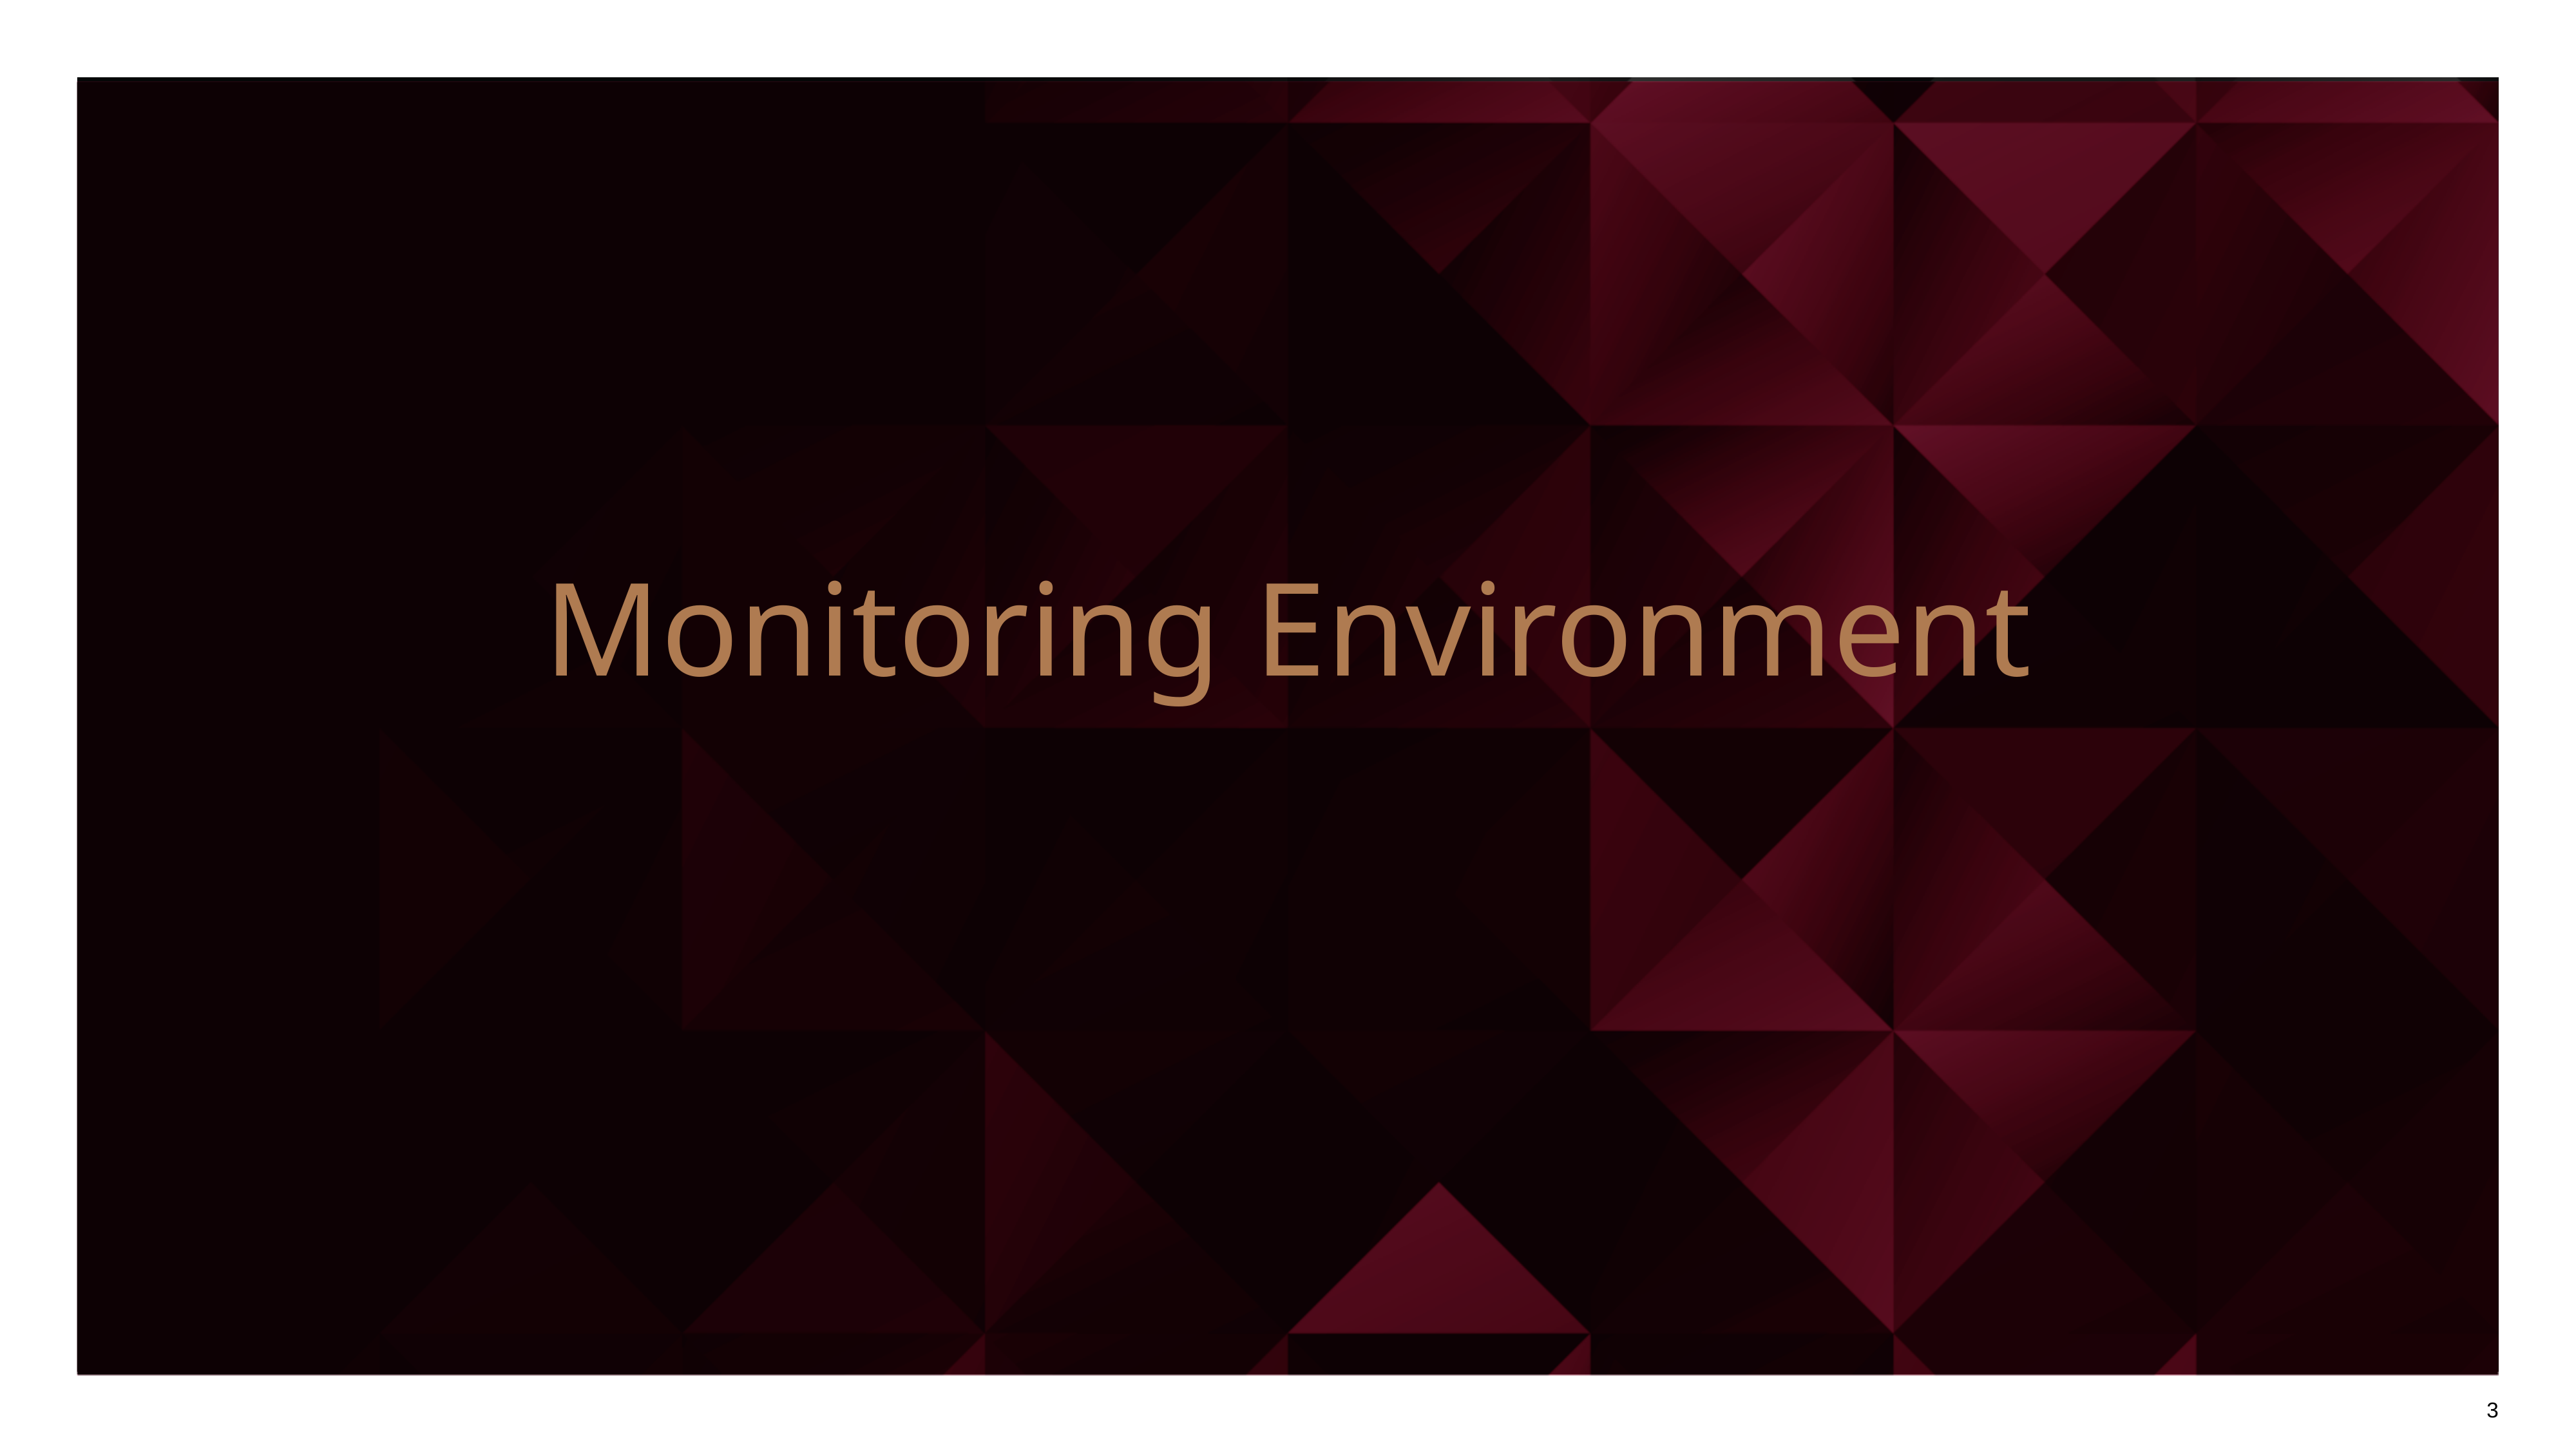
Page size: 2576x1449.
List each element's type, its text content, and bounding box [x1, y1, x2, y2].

picture [77, 77, 2499, 1376]
text_box ‹#› [2425, 1396, 2499, 1426]
